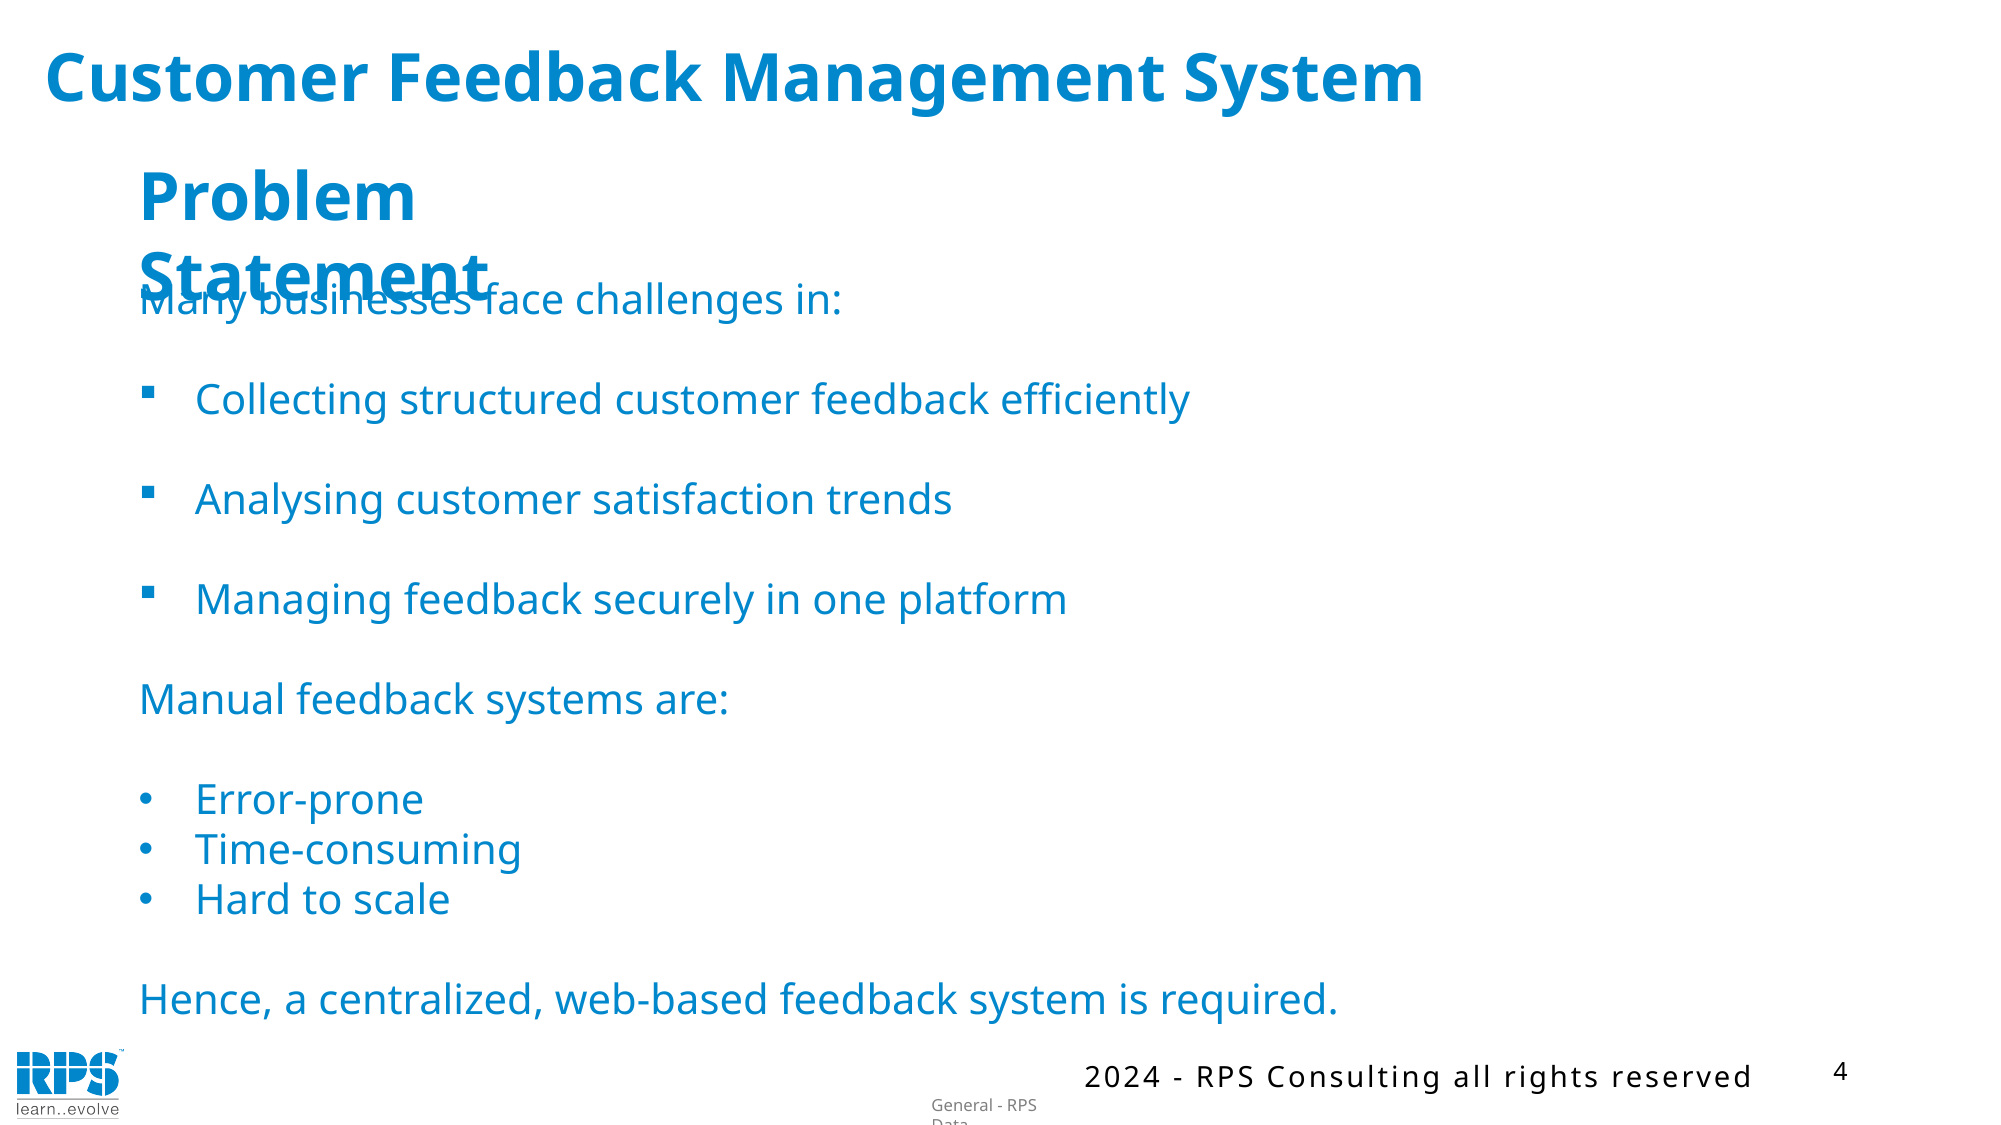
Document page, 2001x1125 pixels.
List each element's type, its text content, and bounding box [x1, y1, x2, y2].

text_box Many businesses face challenges in: Collecting structured customer feedback efficiently Analysing customer satisfaction trends Managing feedback securely in one platform Manual feedback systems are: Error-prone Time-consuming Hard to scale Hence, a centralized, web-based feedback system is required. [123, 265, 1514, 1031]
text_box Problem Statement [123, 146, 802, 265]
picture [17, 1048, 125, 1120]
text_box Customer Feedback Management System [44, 34, 1703, 115]
text_box 2024 - RPS Consulting all rights reserved [725, 1052, 1412, 1094]
slide_number 4 [1412, 1042, 1863, 1103]
